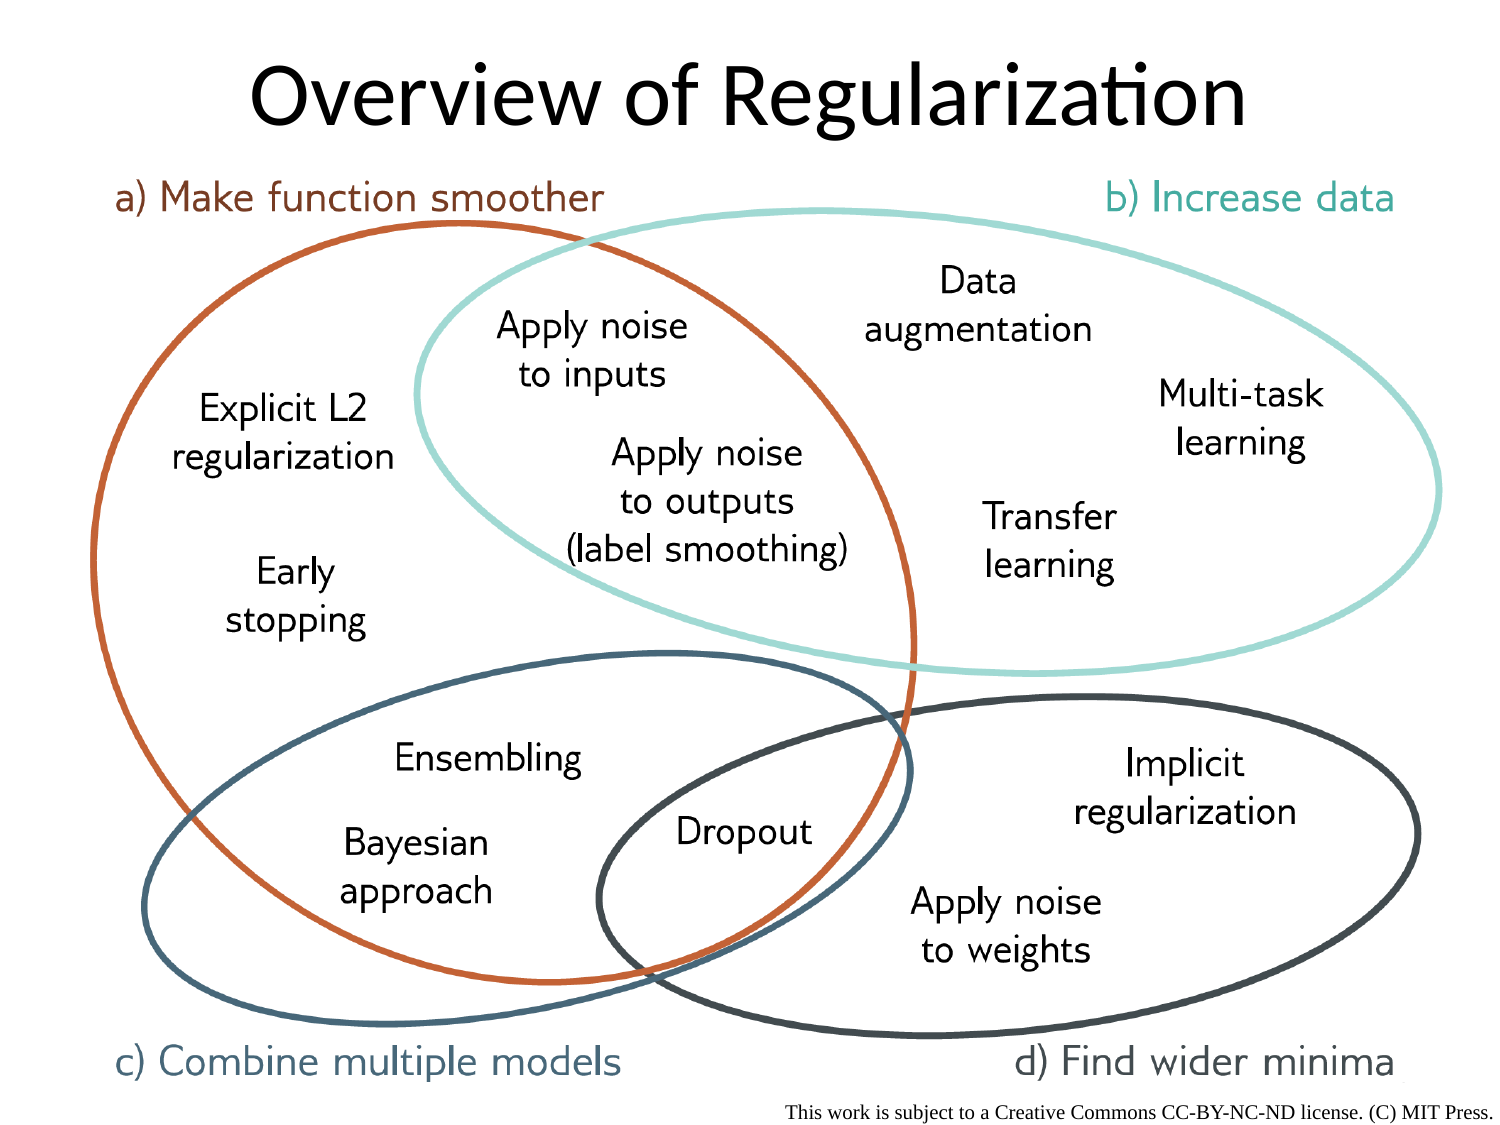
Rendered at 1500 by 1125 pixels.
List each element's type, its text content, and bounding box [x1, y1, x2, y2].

title Overview of Regularization [75, 0, 1425, 171]
picture [5, 172, 1495, 1082]
text_box This work is subject to a Creative Commons CC-BY-NC-ND license. (C) MIT Press. [770, 1091, 1500, 1125]
